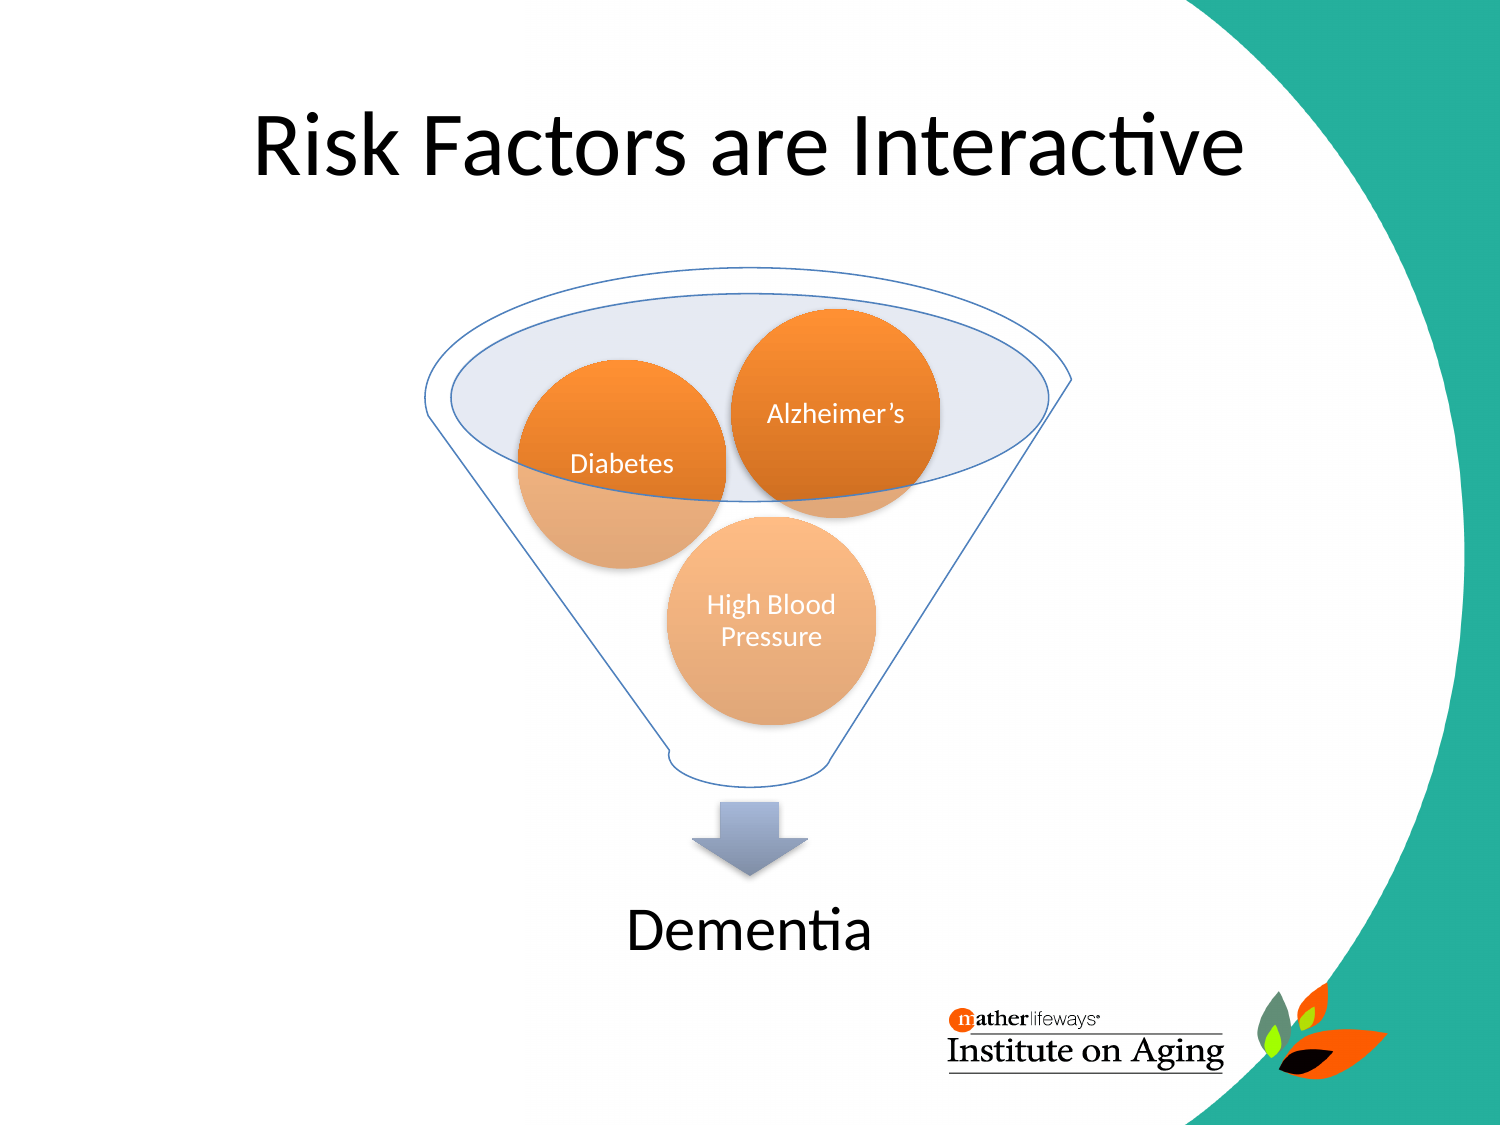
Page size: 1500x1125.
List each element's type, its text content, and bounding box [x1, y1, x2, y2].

title Risk Factors are Interactive [75, 45, 1425, 233]
picture [525, 0, 1500, 1125]
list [74, 262, 1426, 1006]
